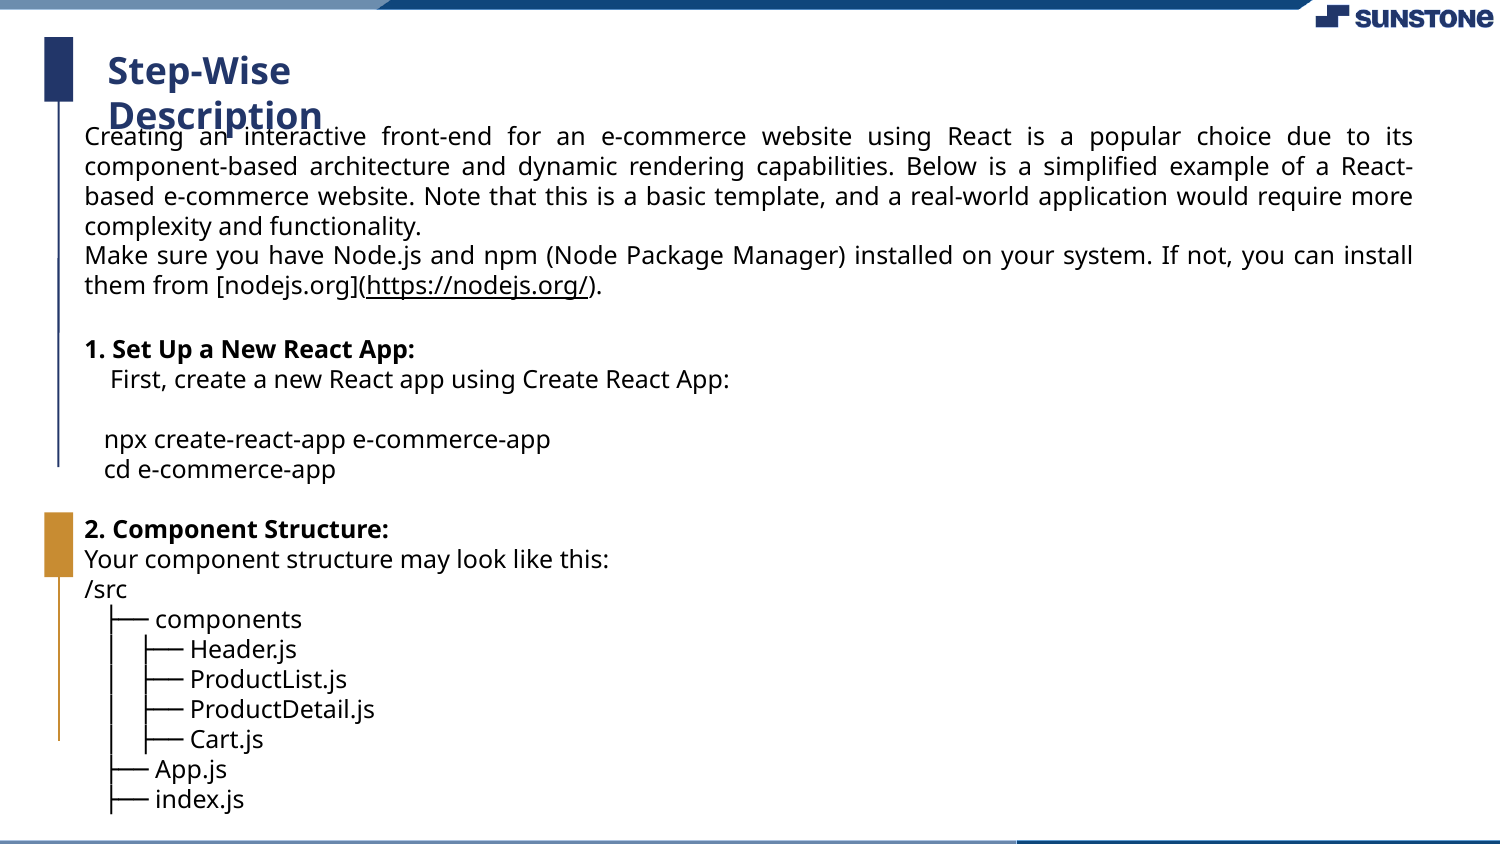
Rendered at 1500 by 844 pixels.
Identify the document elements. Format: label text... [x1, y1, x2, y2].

text_box Step-Wise Description [92, 39, 525, 93]
picture [0, 0, 1500, 844]
text_box Creating an interactive front-end for an e-commerce website using React is a popular choice due to its component-based architecture and dynamic rendering capabilities. Below is a simplified example of a React-based e-commerce website. Note that this is a basic template, and a real-world application would require more complexity and functionality. Make sure you have Node.js and npm (Node Package Manager) installed on your system. If not, you can install them from [nodejs.org](https://nodejs.org/). 1. Set Up a New React App: First, create a new React app using Create React App: npx create-react-app e-commerce-app cd e-commerce-app 2. Component Structure: Your component structure may look like this: /src ├── components │ ├── Header.js │ ├── ProductList.js │ ├── ProductDetail.js │ ├── Cart.js ├── App.js ├── index.js [69, 112, 1431, 844]
